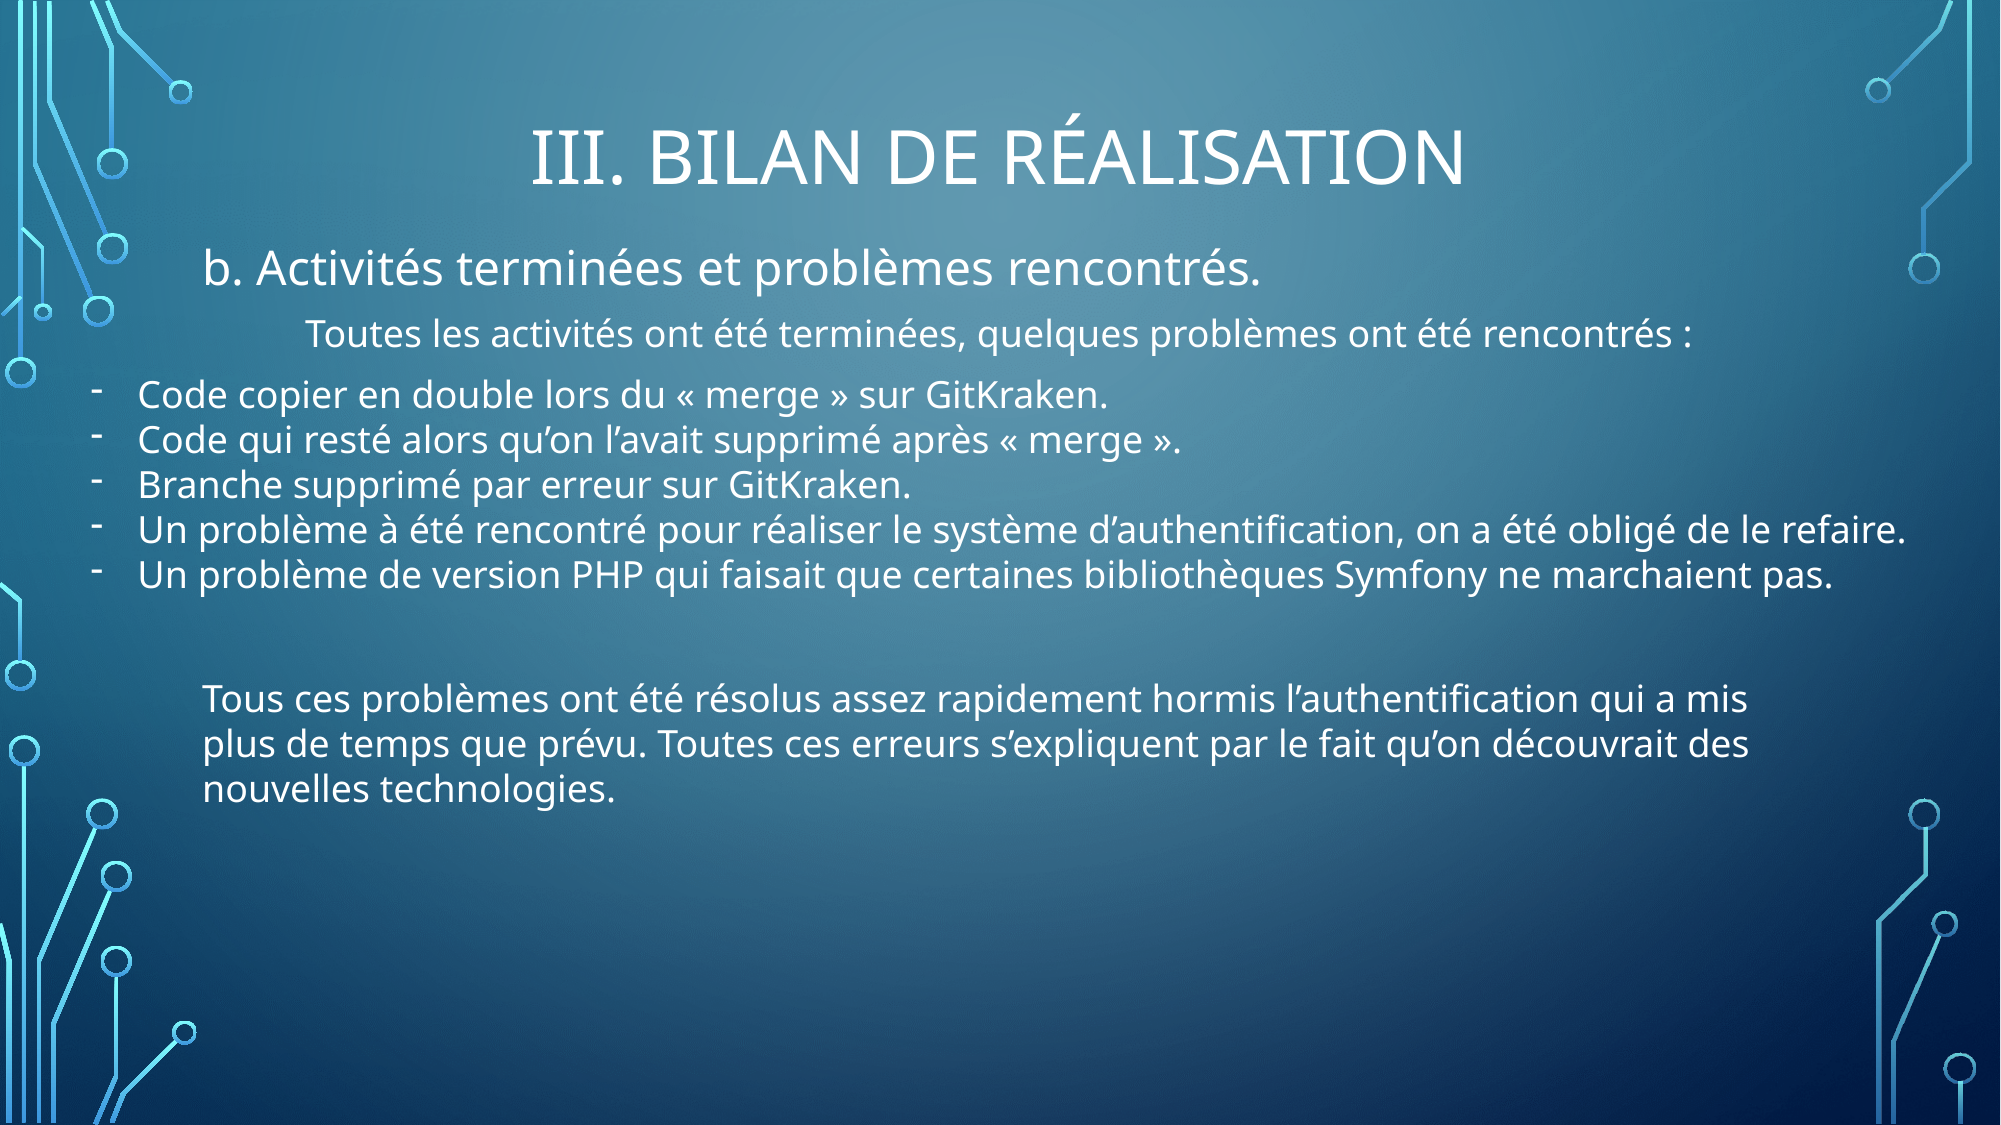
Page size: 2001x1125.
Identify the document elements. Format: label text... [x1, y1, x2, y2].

title III. Bilan de réalisation [187, 101, 1813, 218]
list b. Activités terminées et problèmes rencontrés. [187, 218, 1813, 304]
text_box Toutes les activités ont été terminées, quelques problèmes ont été rencontrés : [290, 303, 1709, 363]
text_box Code copier en double lors du « merge » sur GitKraken. Code qui resté alors qu’on l’avait supprimé après « merge ». Branche supprimé par erreur sur GitKraken. Un problème à été rencontré pour réaliser le système d’authentification, on a été obligé de le refaire. Un problème de version PHP qui faisait que certaines bibliothèques Symfony ne marchaient pas. [75, 363, 1924, 604]
text_box Tous ces problèmes ont été résolus assez rapidement hormis l’authentification qui a mis plus de temps que prévu. Toutes ces erreurs s’expliquent par le fait qu’on découvrait des nouvelles technologies. [187, 667, 1813, 818]
